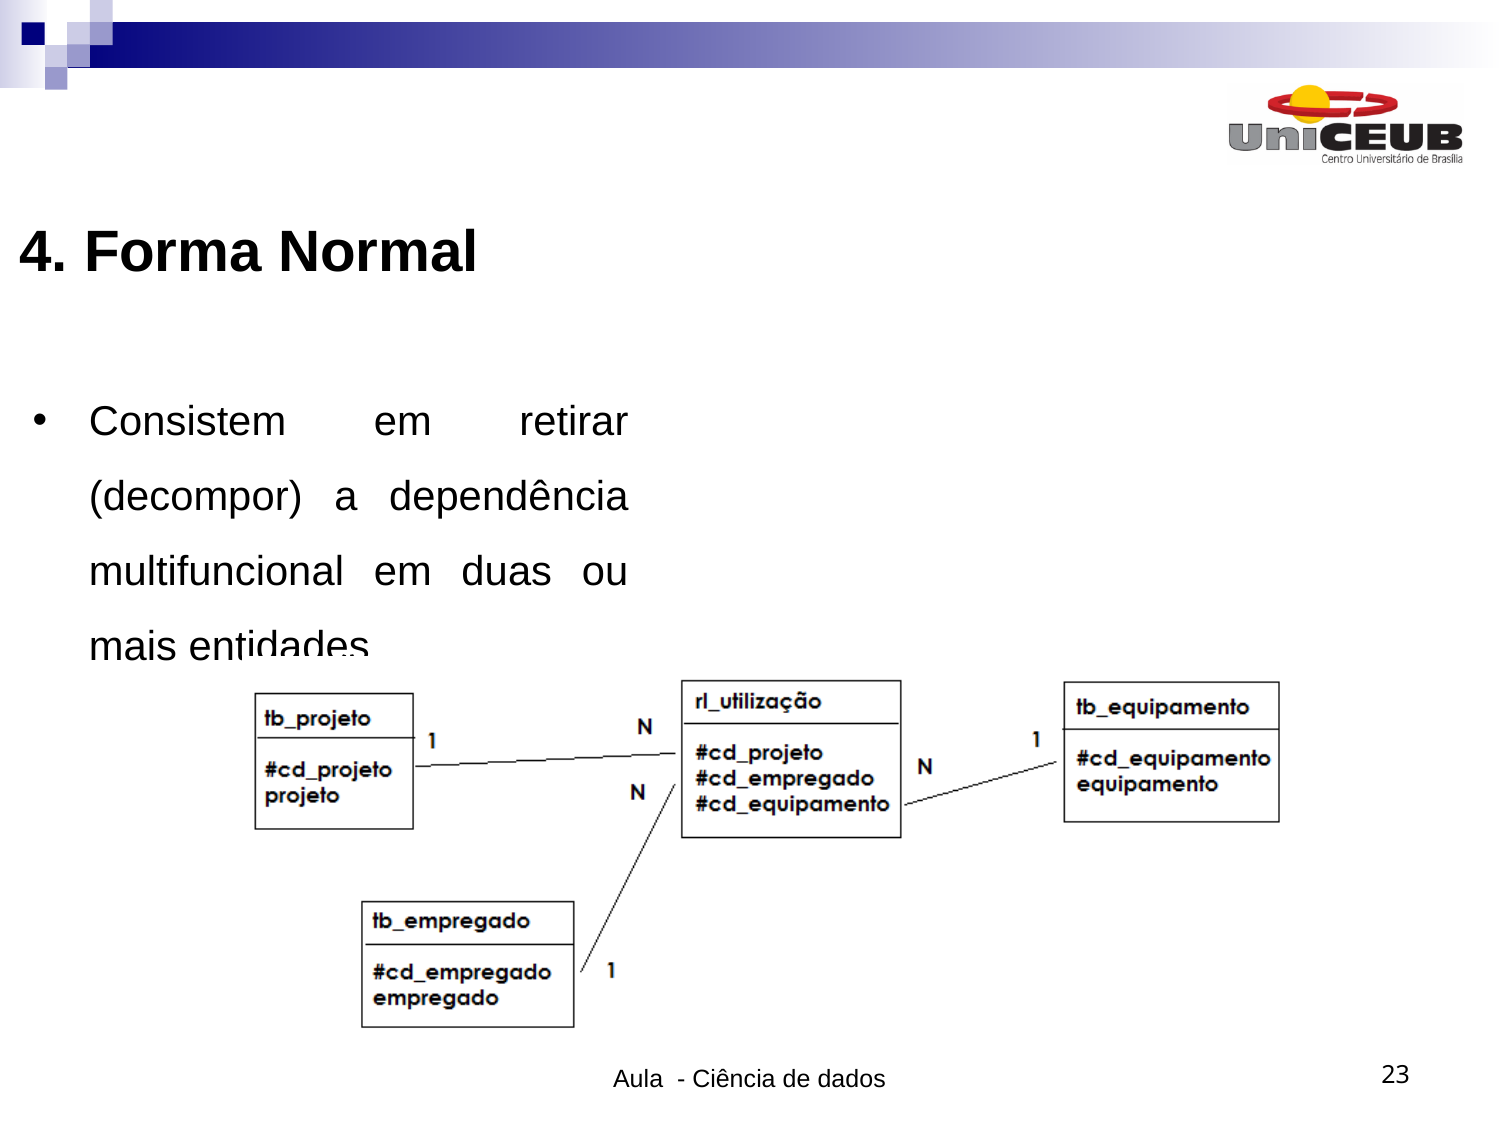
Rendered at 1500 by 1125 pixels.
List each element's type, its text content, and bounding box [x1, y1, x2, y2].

text_box 4. Forma Normal [4, 205, 1128, 418]
text_box Aula - Ciência de dados [512, 1046, 988, 1100]
picture [241, 656, 1324, 1038]
picture [1227, 83, 1464, 165]
text_box Consistem em retirar (decompor) a dependência multifuncional em duas ou mais entidades [17, 340, 644, 885]
text_box ‹#› [1074, 1024, 1425, 1100]
